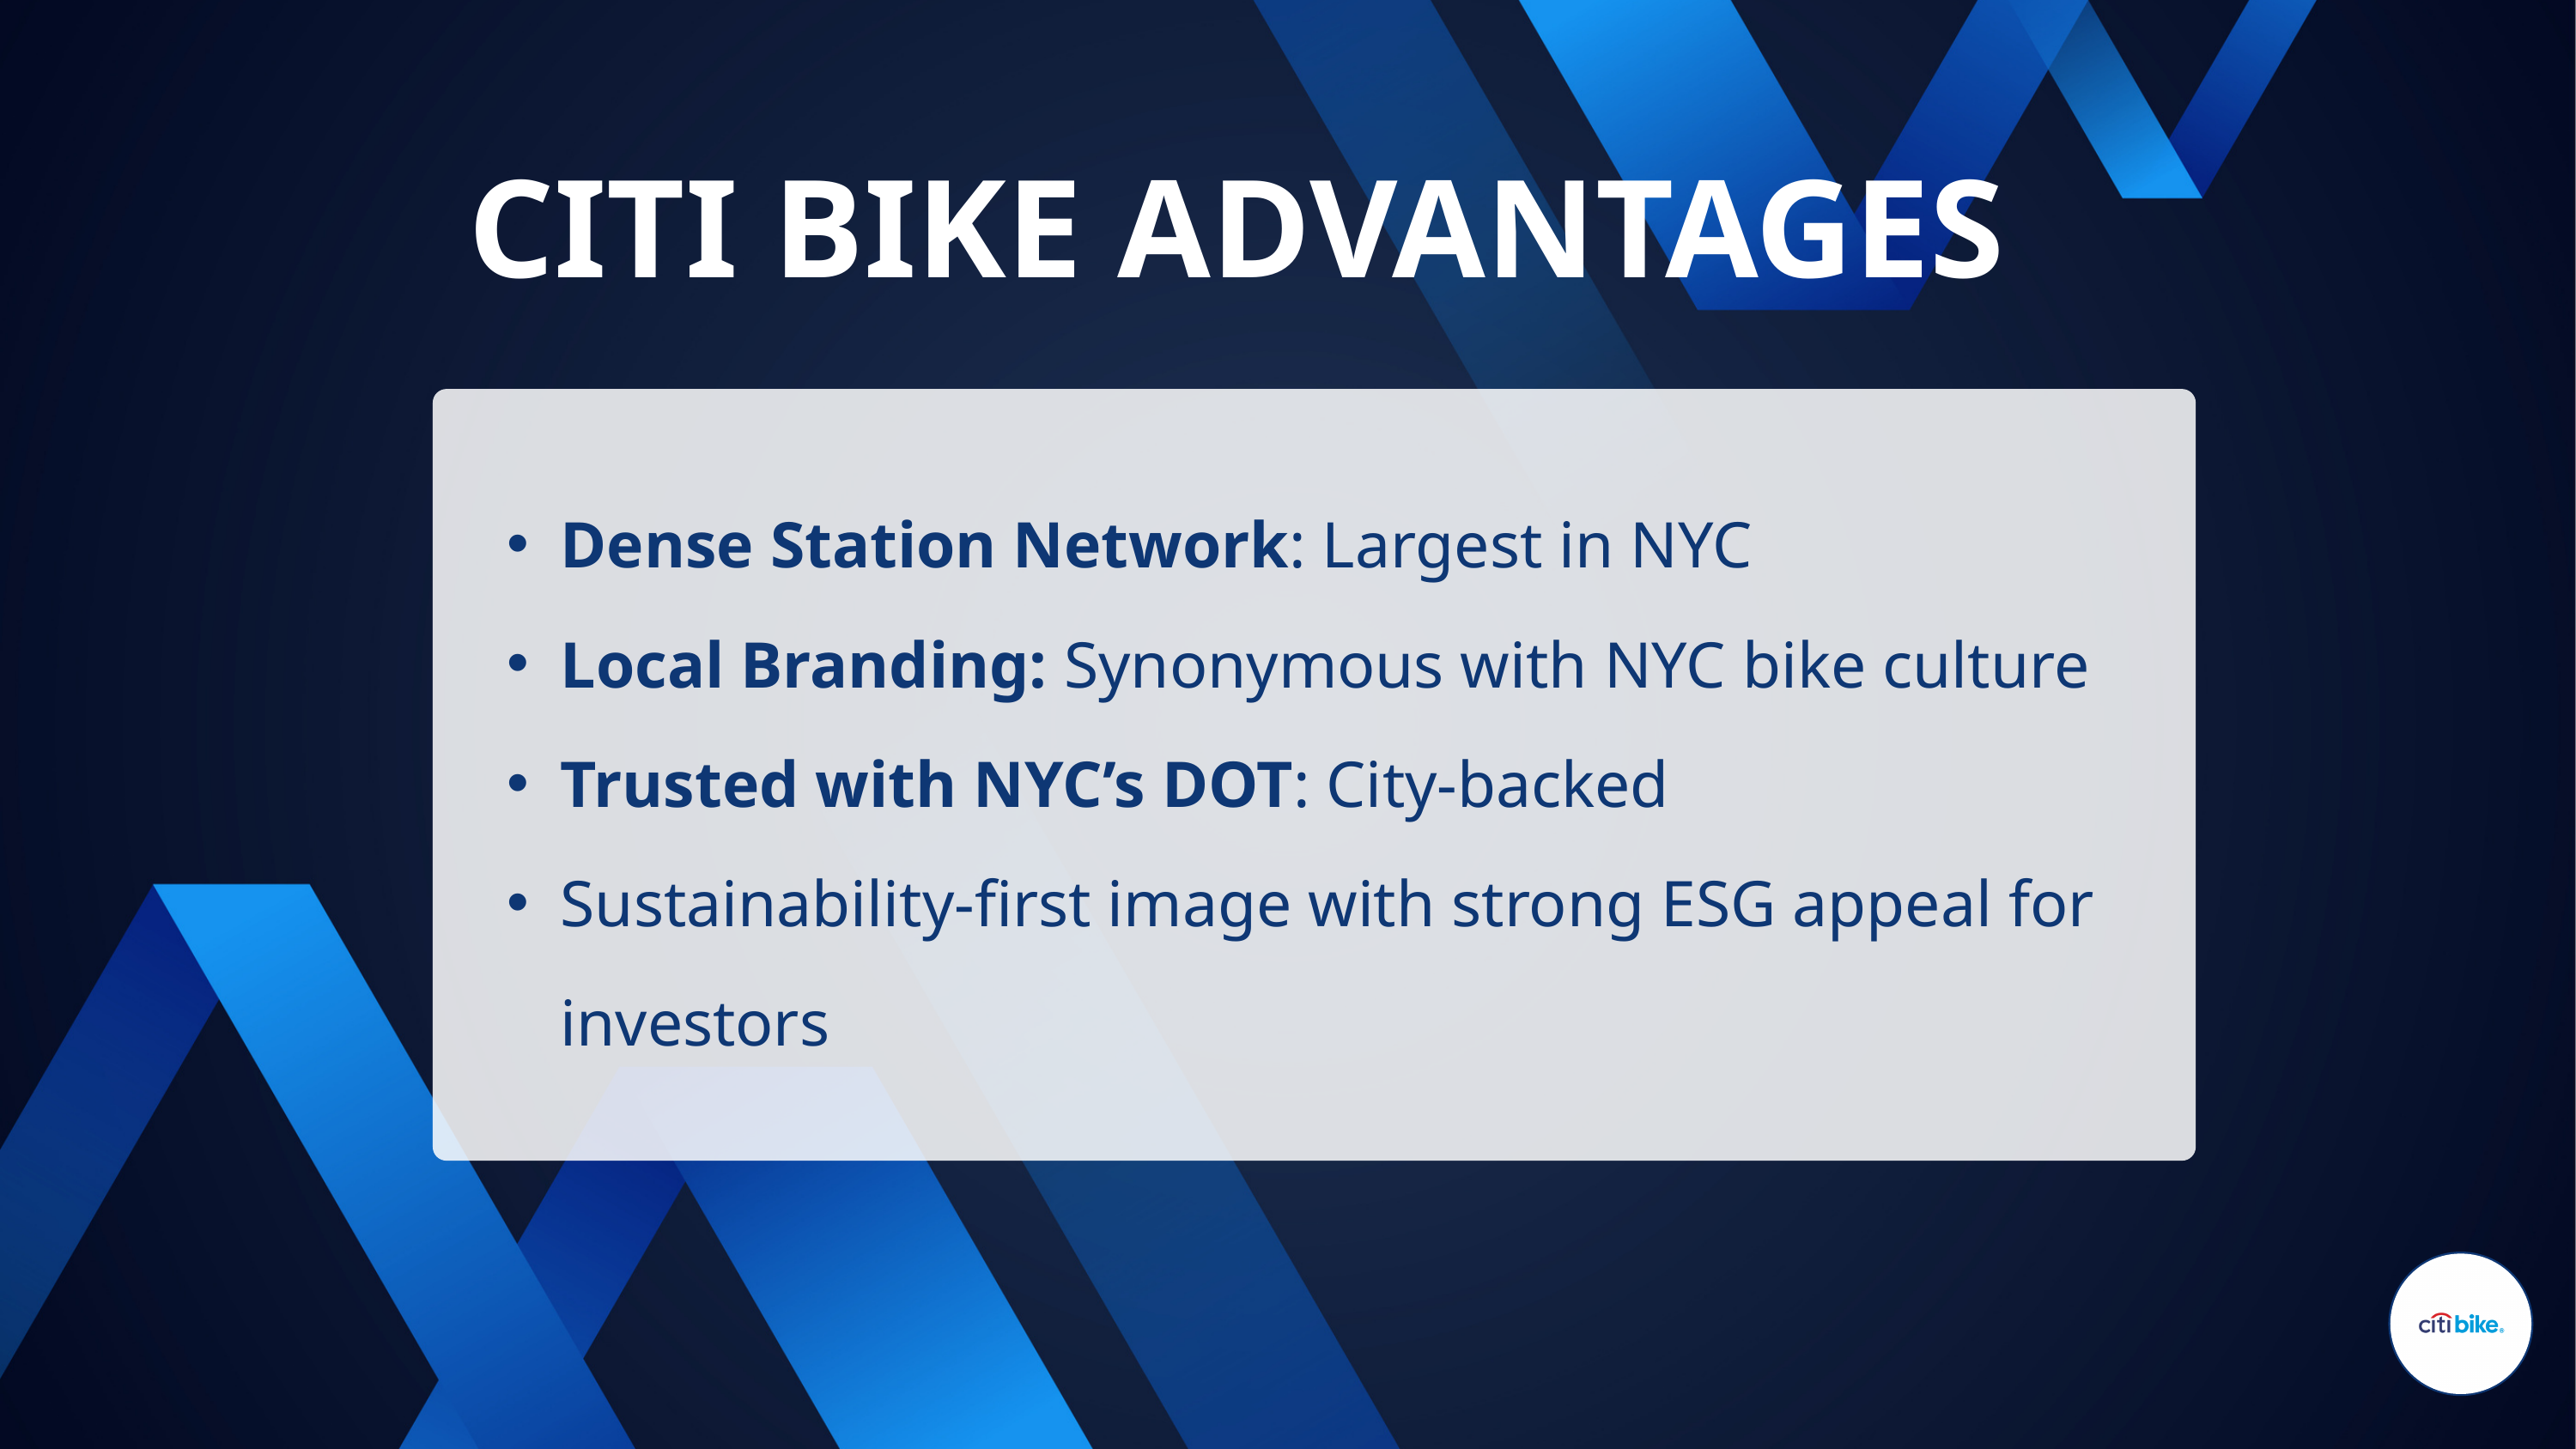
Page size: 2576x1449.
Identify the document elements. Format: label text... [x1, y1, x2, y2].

text_box [0, 0, 2576, 1449]
text_box CITI BIKE ADVANTAGES [0, 115, 2512, 306]
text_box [432, 388, 2196, 1161]
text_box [2388, 1251, 2534, 1397]
